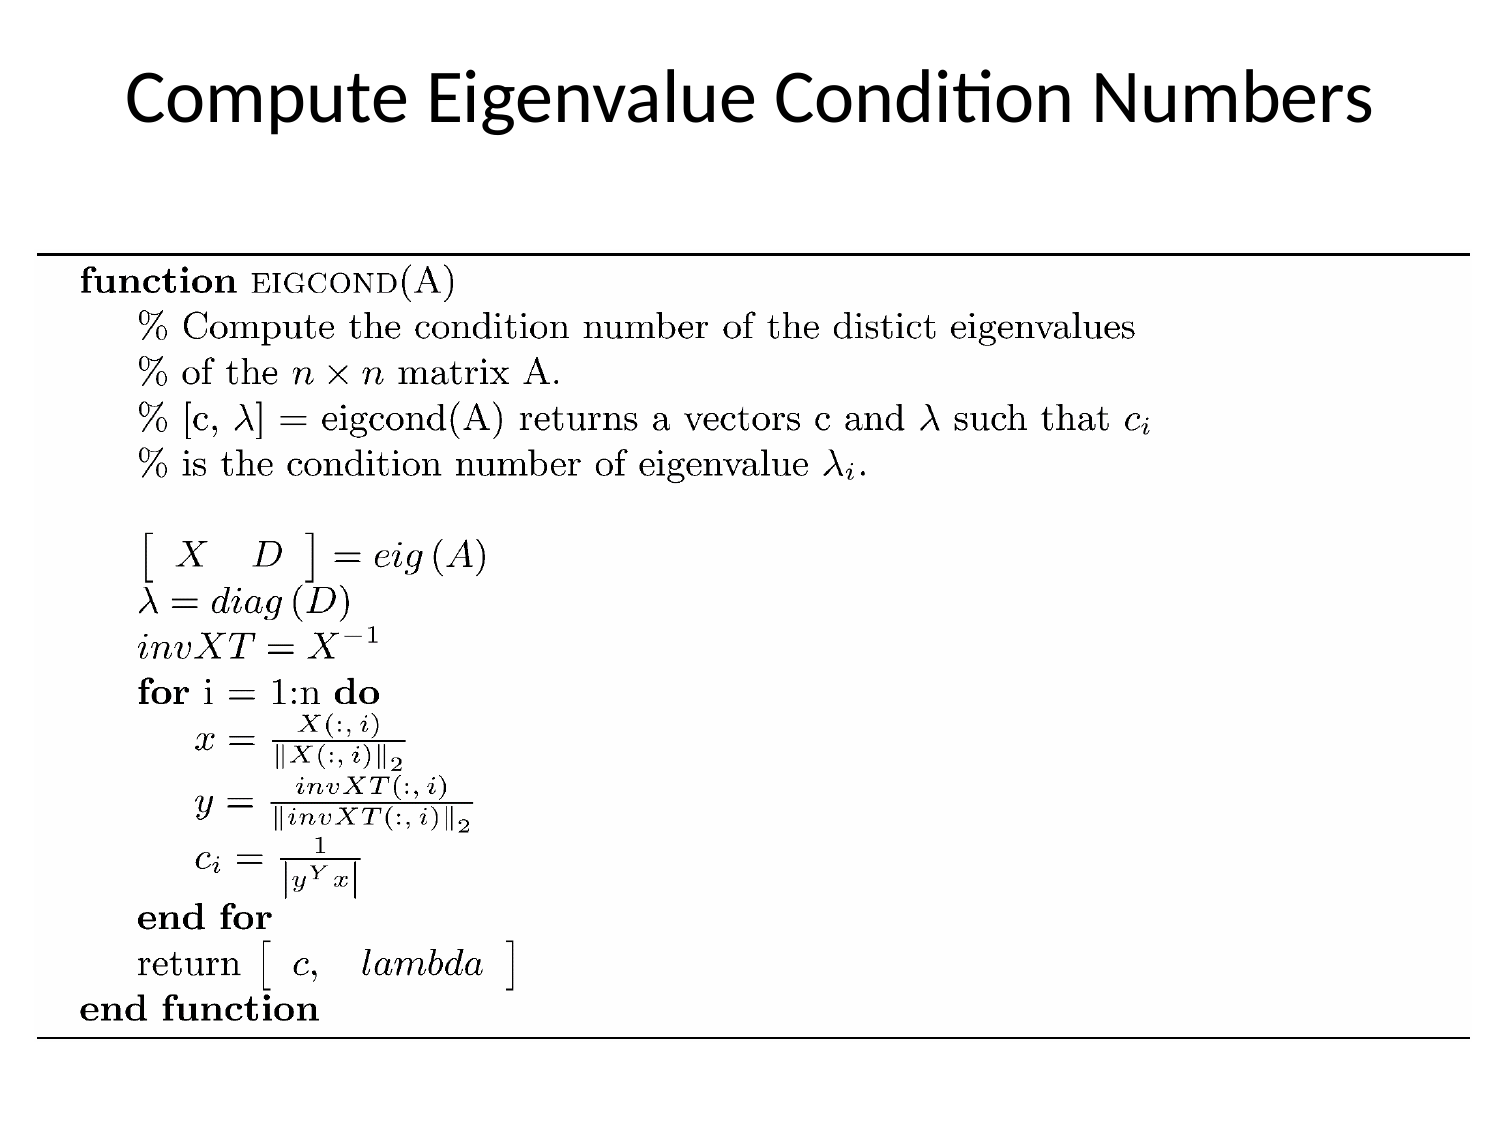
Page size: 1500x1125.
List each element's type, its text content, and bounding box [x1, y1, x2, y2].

title Compute Eigenvalue Condition Numbers [75, 0, 1425, 186]
picture [33, 249, 1472, 1042]
